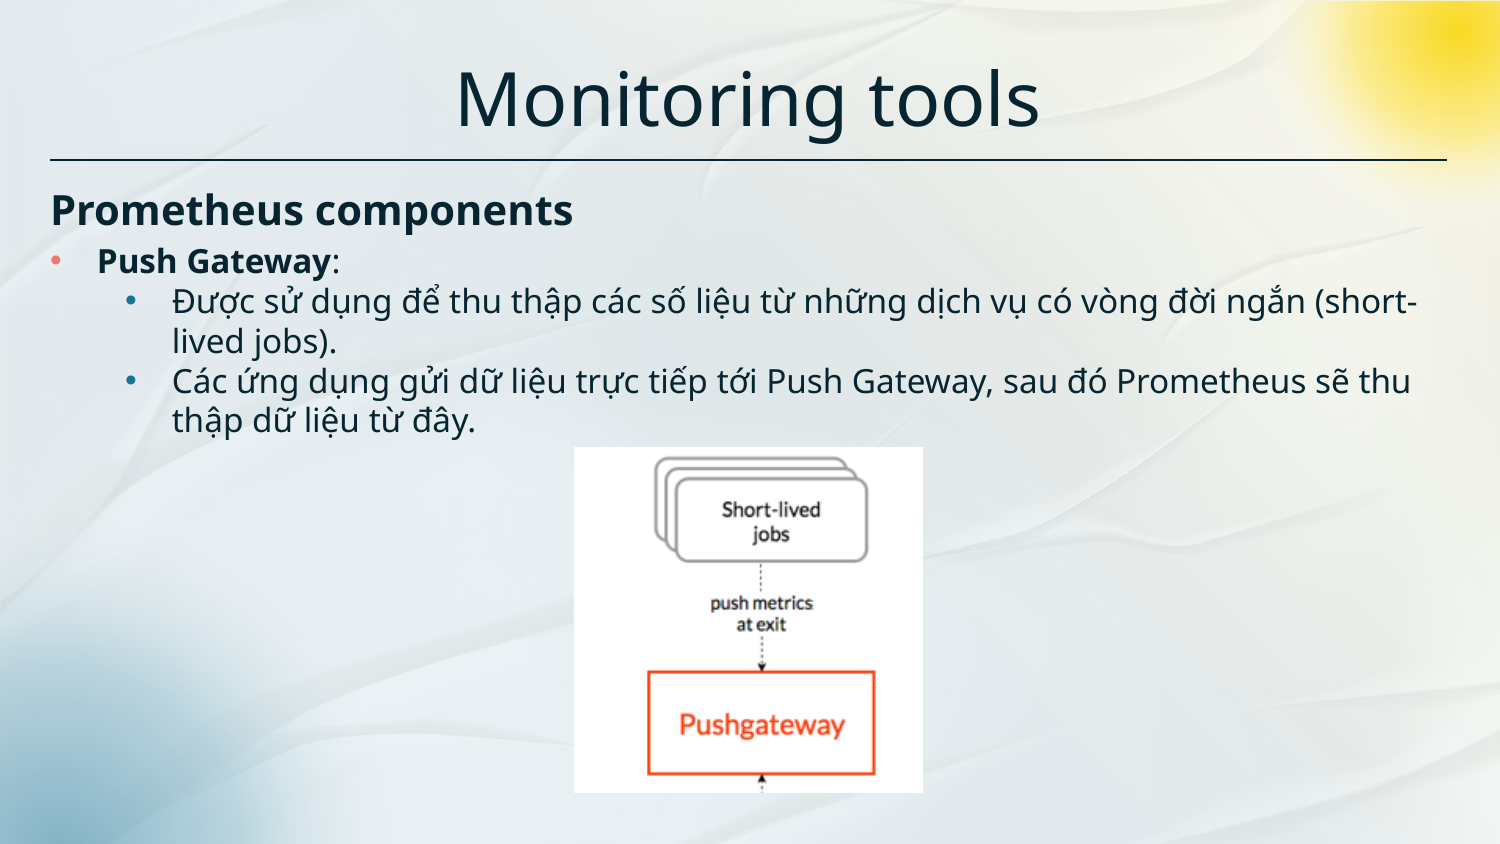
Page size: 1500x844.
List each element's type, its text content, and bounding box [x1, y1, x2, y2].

text_box Prometheus components [50, 183, 681, 240]
text_box Monitoring tools [50, 51, 1447, 159]
picture [573, 446, 923, 793]
text_box Push Gateway: Được sử dụng để thu thập các số liệu từ những dịch vụ có vòng đời ngắn (short-lived jobs). Các ứng dụng gửi dữ liệu trực tiếp tới Push Gateway, sau đó Prometheus sẽ thu thập dữ liệu từ đây. [50, 240, 1447, 749]
